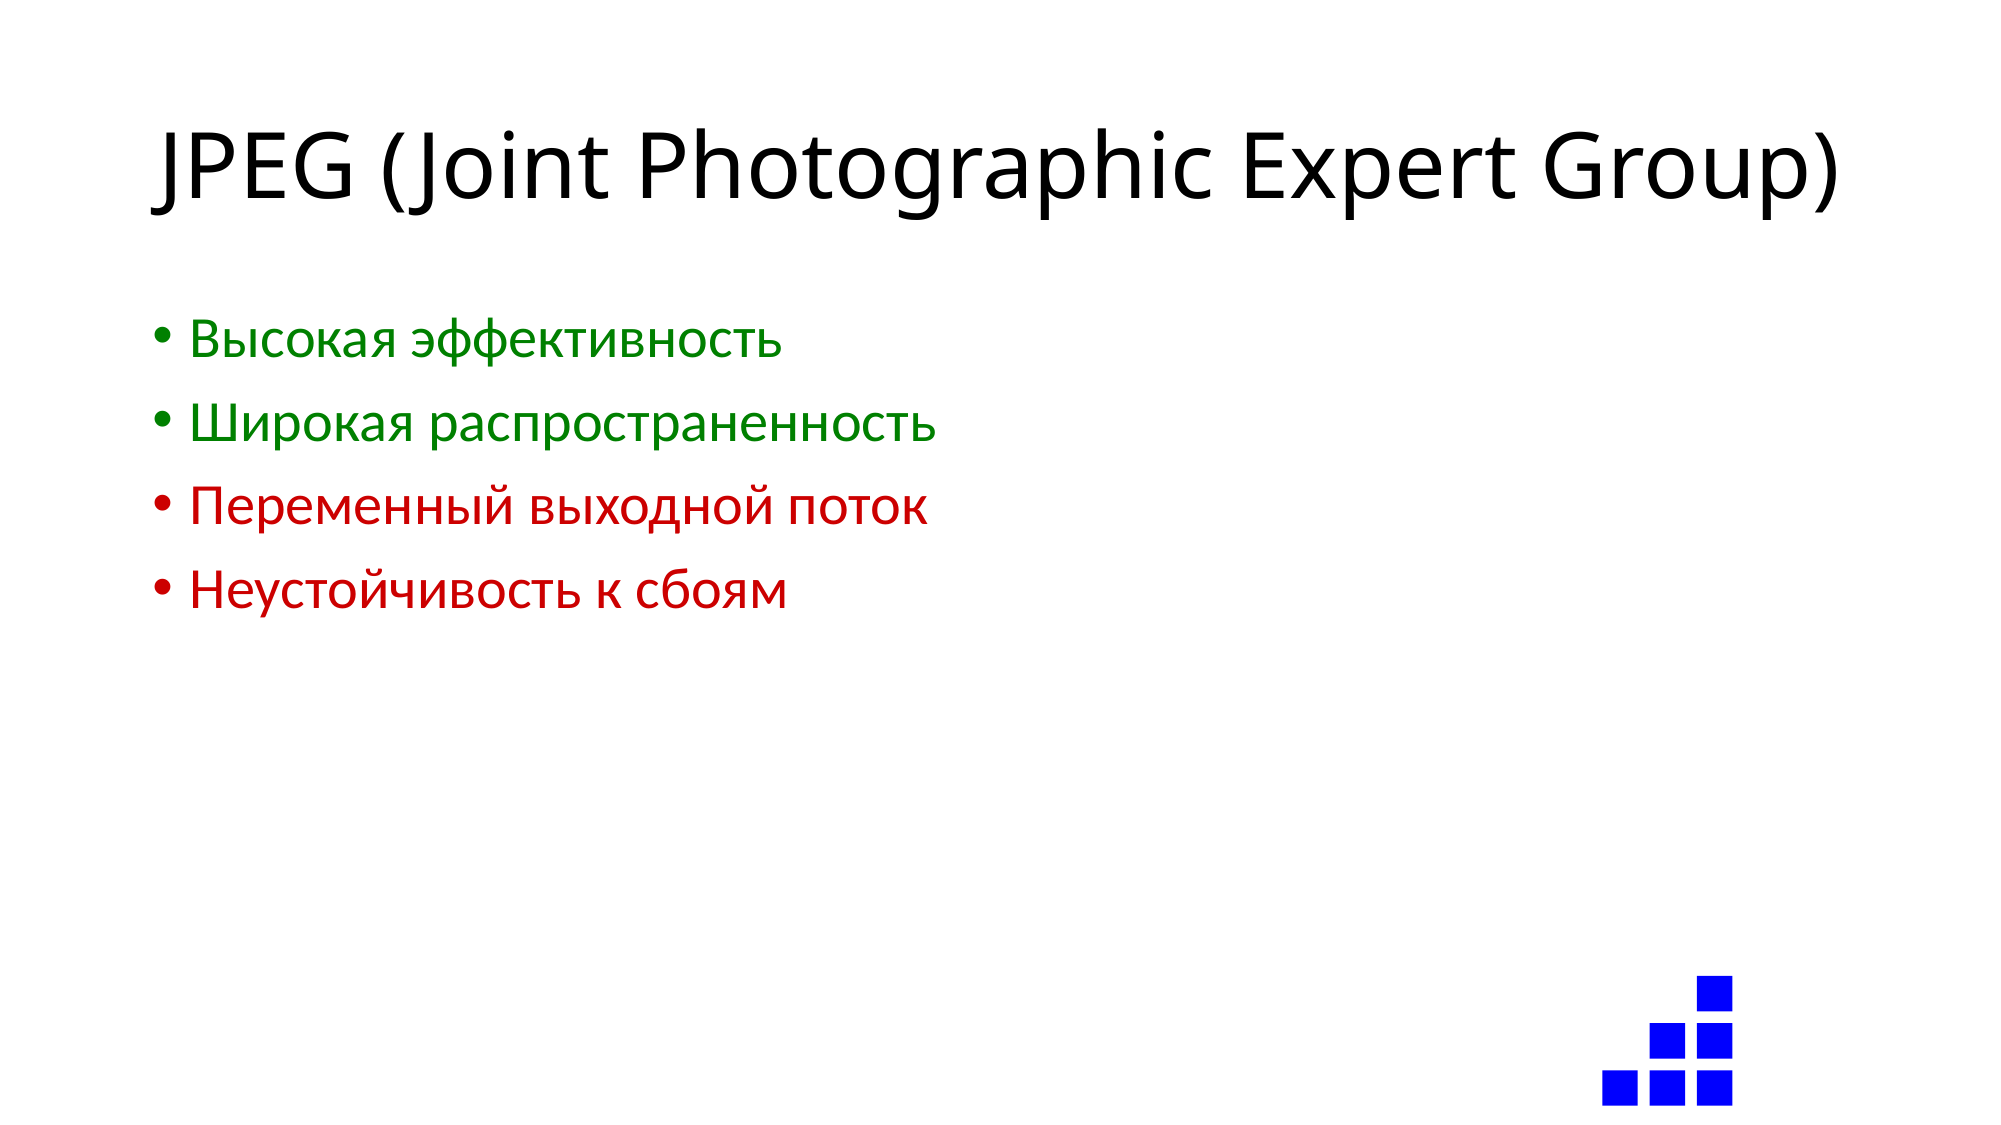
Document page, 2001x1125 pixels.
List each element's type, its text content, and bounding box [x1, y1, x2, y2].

list Высокая эффективность Широкая распространенность Переменный выходной поток Неустойчивость к сбоям [137, 299, 1863, 1014]
title JPEG (Joint Photographic Expert Group) [137, 59, 1863, 278]
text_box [1602, 975, 1733, 1106]
